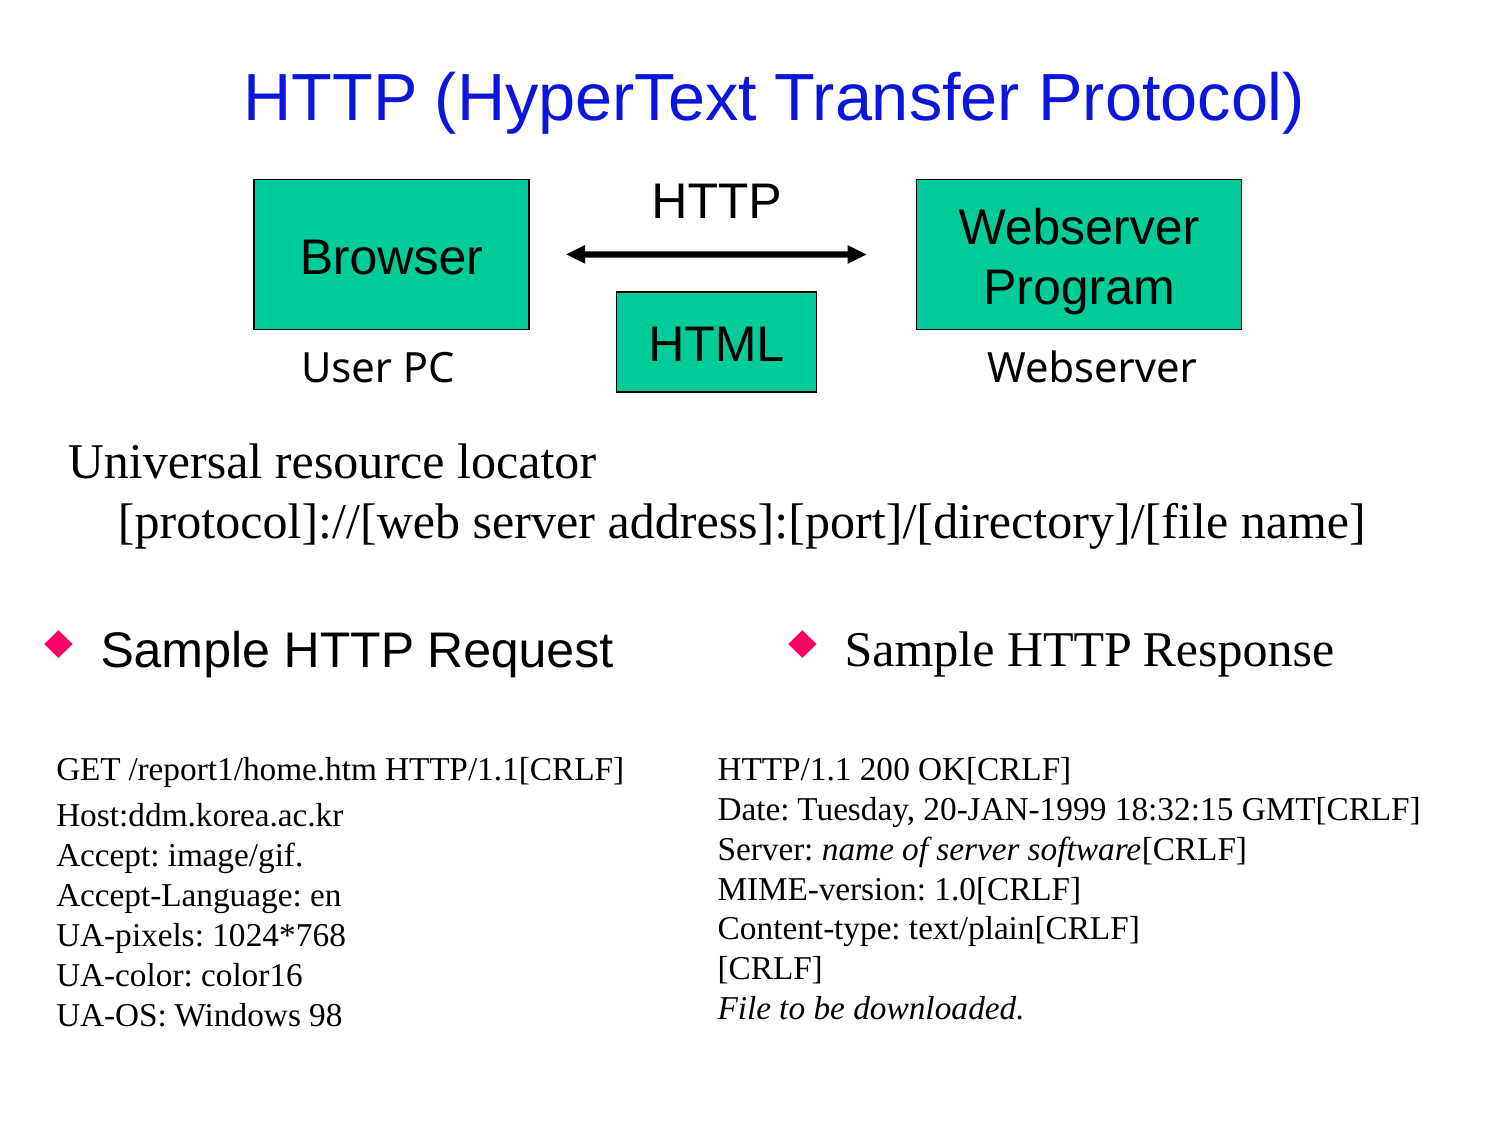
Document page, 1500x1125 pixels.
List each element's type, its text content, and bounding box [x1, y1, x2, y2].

text_box Universal resource locator [protocol]://[web server address]:[port]/[directory]/[file name] [53, 420, 1412, 556]
text_box Sample HTTP Response [773, 609, 1459, 693]
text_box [253, 160, 1242, 398]
text_box HTTP/1.1 200 OK[CRLF] Date: Tuesday, 20-JAN-1999 18:32:15 GMT[CRLF] Server: name of server software[CRLF] MIME-version: 1.0[CRLF] Content-type: text/plain[CRLF] [CRLF] File to be downloaded. [702, 739, 1459, 1034]
list Sample HTTP Request [29, 609, 750, 693]
text_box GET /report1/home.htm HTTP/1.1[CRLF] Host:ddm.korea.ac.kr Accept: image/gif. Accept-Language: en UA-pixels: 1024*768 UA-color: color16 UA-OS: Windows 98 [41, 739, 668, 1041]
title HTTP (HyperText Transfer Protocol) [112, 31, 1438, 156]
